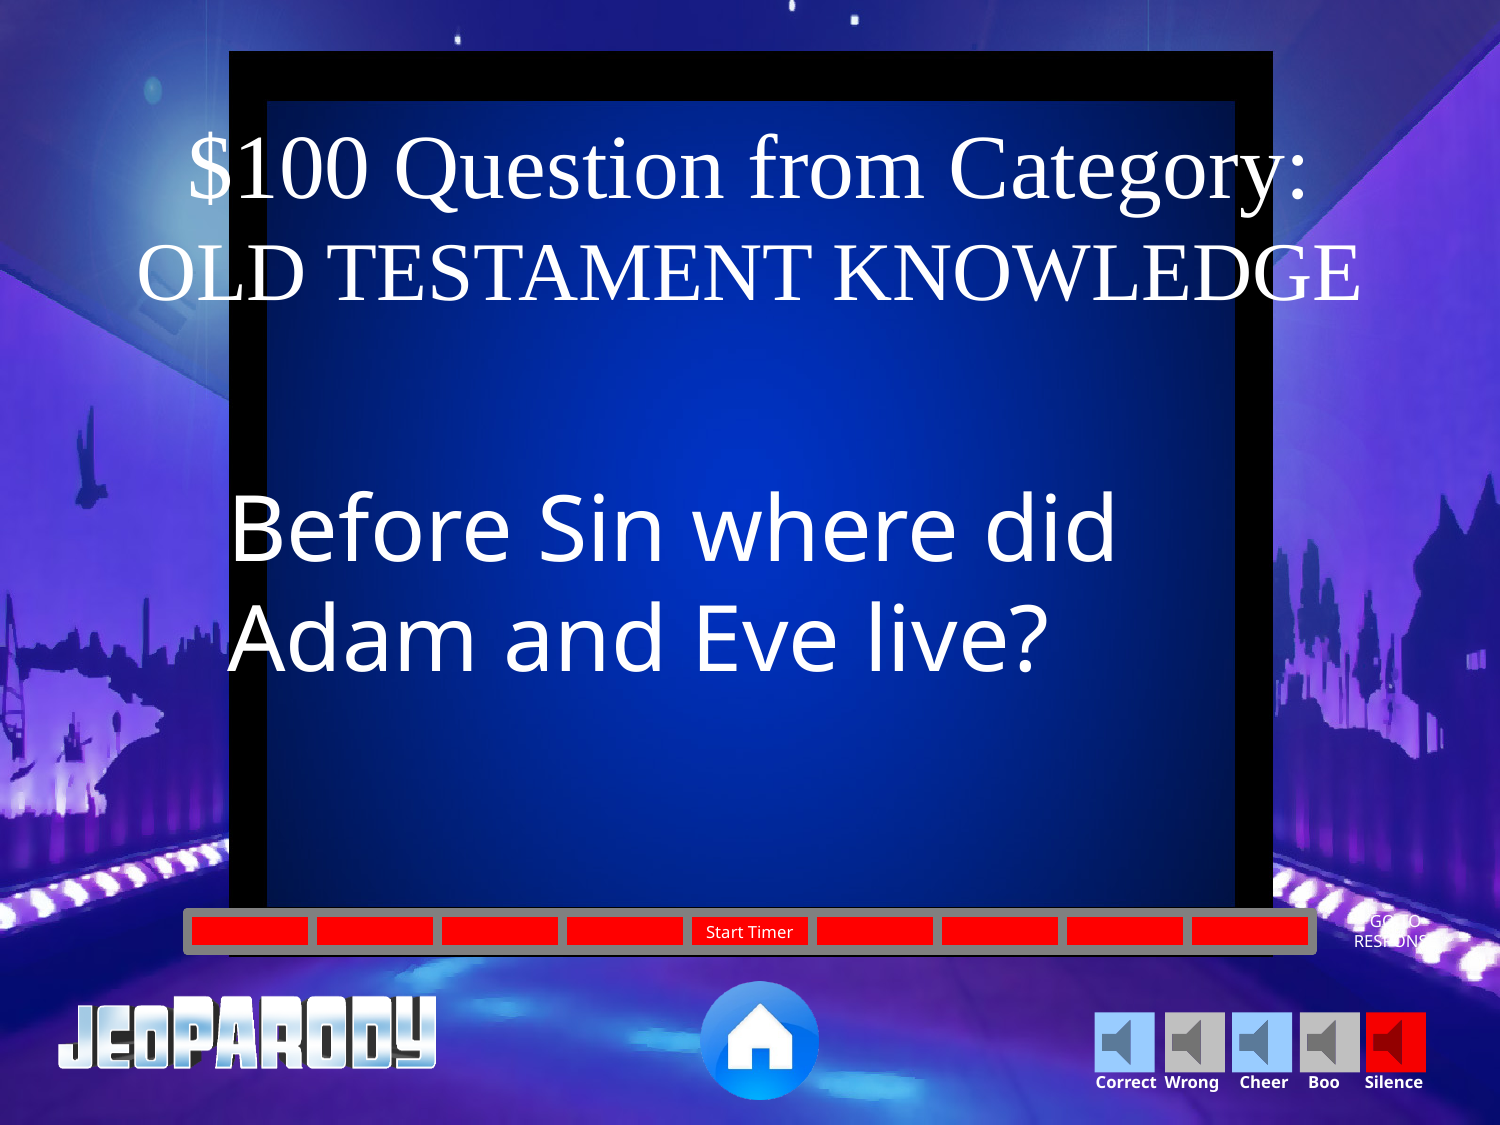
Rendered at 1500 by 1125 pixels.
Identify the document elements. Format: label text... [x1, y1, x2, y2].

picture [0, 0, 1500, 1125]
text_box Before Sin where did Adam and Eve live? [212, 462, 1363, 698]
text_box $100 Question from Category: OLD TESTAMENT KNOWLEDGE [112, 99, 1388, 288]
